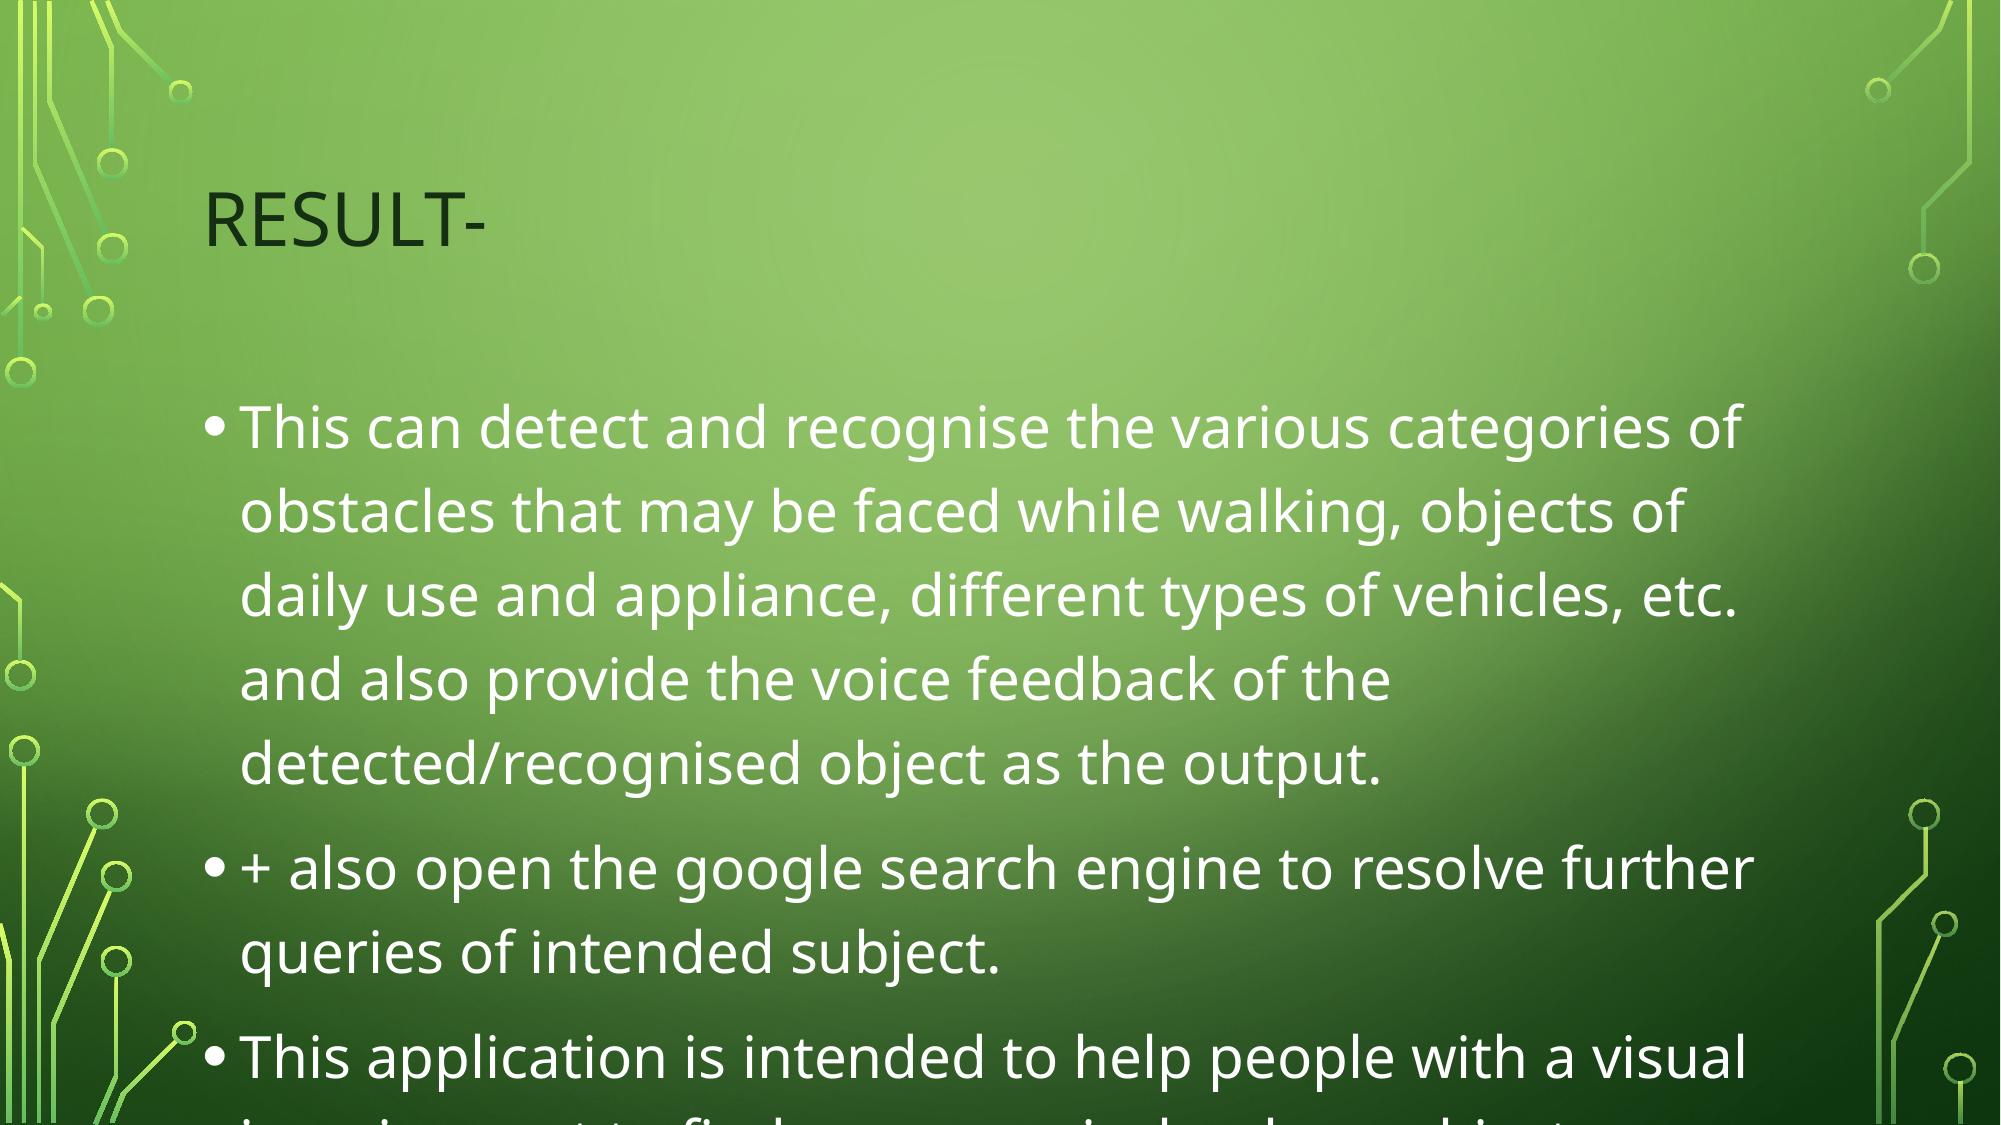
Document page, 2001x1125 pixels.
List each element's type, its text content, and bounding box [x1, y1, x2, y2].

title RESULT- [187, 101, 1813, 344]
list This can detect and recognise the various categories of obstacles that may be faced while walking, objects of daily use and appliance, different types of vehicles, etc. and also provide the voice feedback of the detected/recognised object as the output. + also open the google search engine to resolve further queries of intended subject. This application is intended to help people with a visual impairement to find more precisely where objects are located through the proposed system. [187, 369, 1813, 682]
